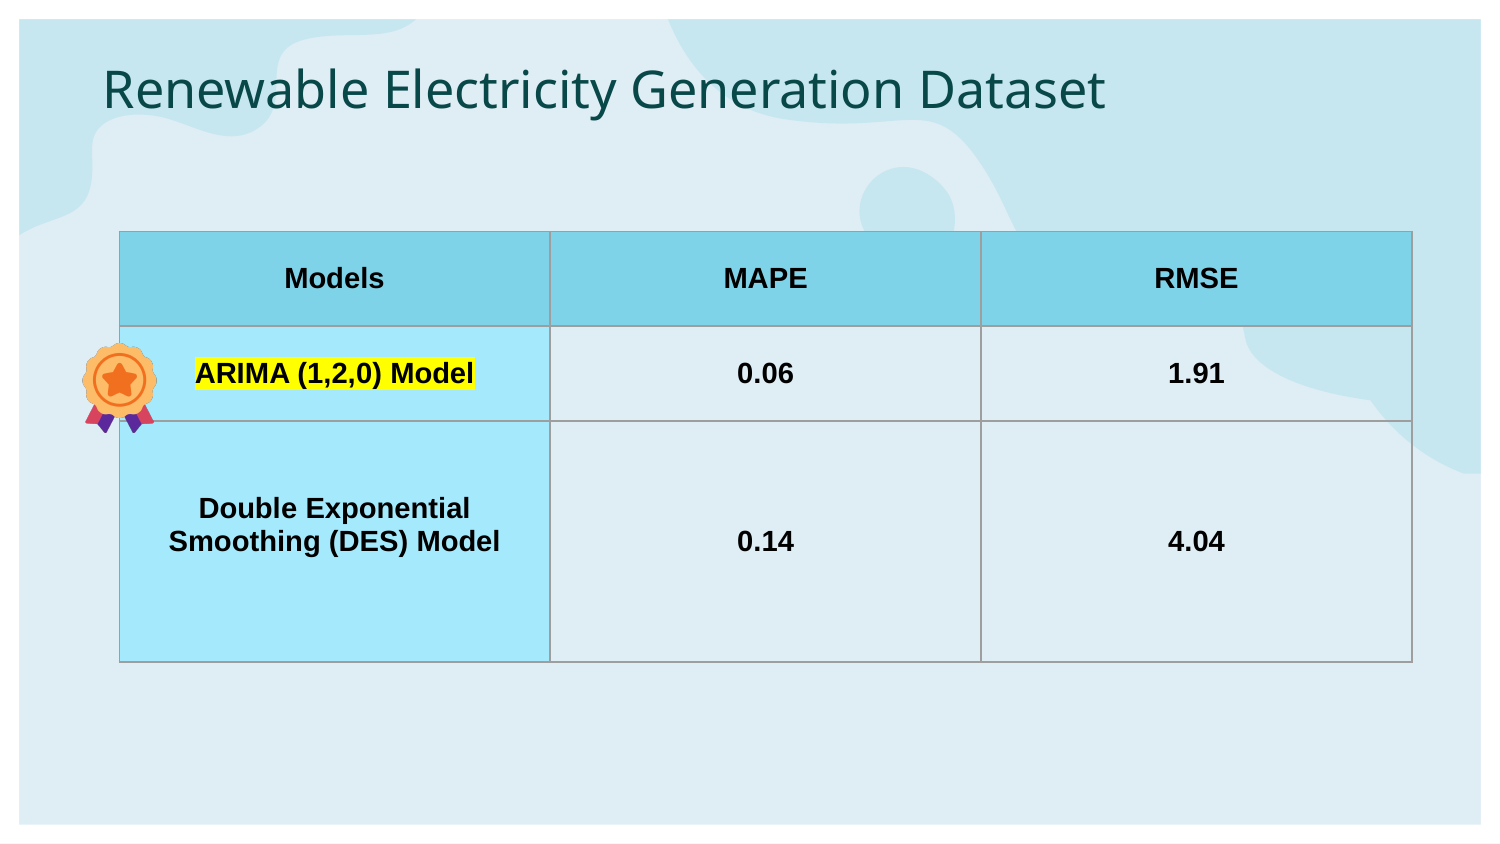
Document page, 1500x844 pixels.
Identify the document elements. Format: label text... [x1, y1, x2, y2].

table_cell Double Exponential Smoothing (DES) Model [120, 422, 549, 661]
table_cell ARIMA (1,2,0) Model [120, 327, 549, 420]
picture [71, 340, 167, 436]
table_header Models [120, 232, 549, 325]
table_cell 4.04 [982, 422, 1411, 661]
title Renewable Electricity Generation Dataset [87, 41, 1352, 148]
table_header RMSE [982, 232, 1411, 325]
table_cell 1.91 [982, 327, 1411, 420]
table_cell 0.14 [551, 422, 980, 661]
table_cell 0.06 [551, 327, 980, 420]
table_header MAPE [551, 232, 980, 325]
